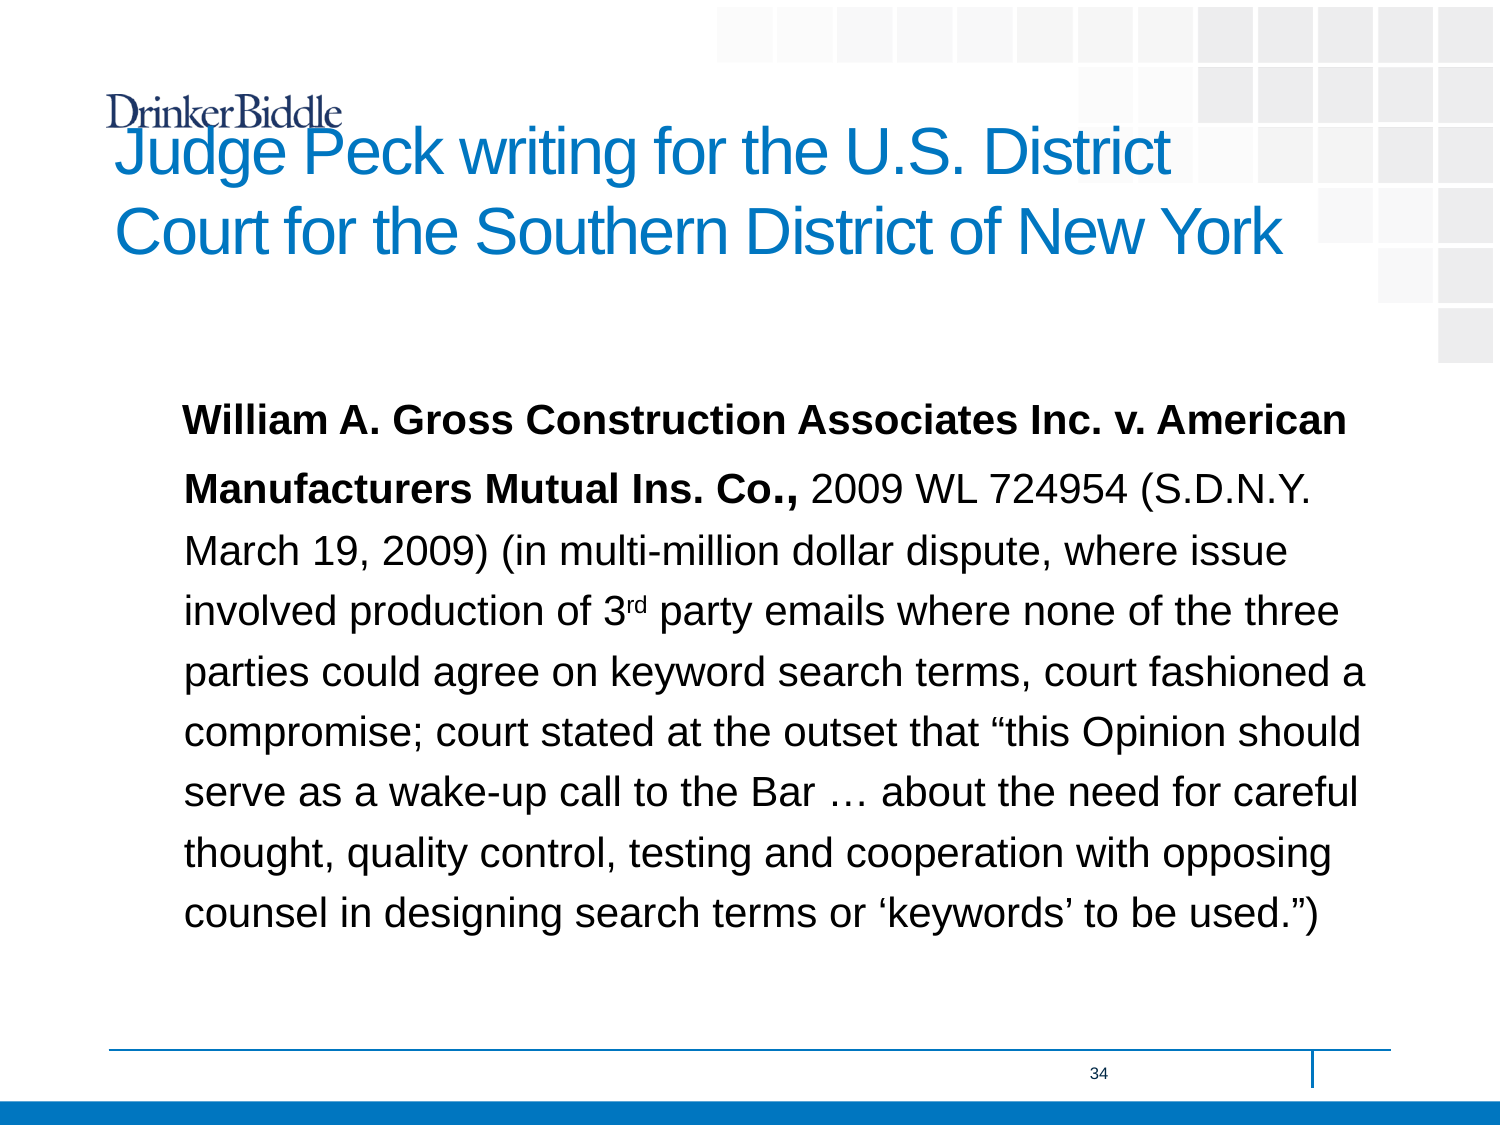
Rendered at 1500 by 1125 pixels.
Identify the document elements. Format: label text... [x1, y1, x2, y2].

list William A. Gross Construction Associates Inc. v. American Manufacturers Mutual Ins. Co., 2009 WL 724954 (S.D.N.Y. March 19, 2009) (in multi-million dollar dispute, where issue involved production of 3rd party emails where none of the three parties could agree on keyword search terms, court fashioned a compromise; court stated at the outset that “this Opinion should serve as a wake-up call to the Bar … about the need for careful thought, quality control, testing and cooperation with opposing counsel in designing search terms or ‘keywords’ to be used.”) [112, 375, 1392, 1000]
slide_number 34 [1074, 1042, 1425, 1103]
title Judge Peck writing for the U.S. District Court for the Southern District of New York [99, 20, 1313, 275]
picture [717, 7, 1493, 363]
